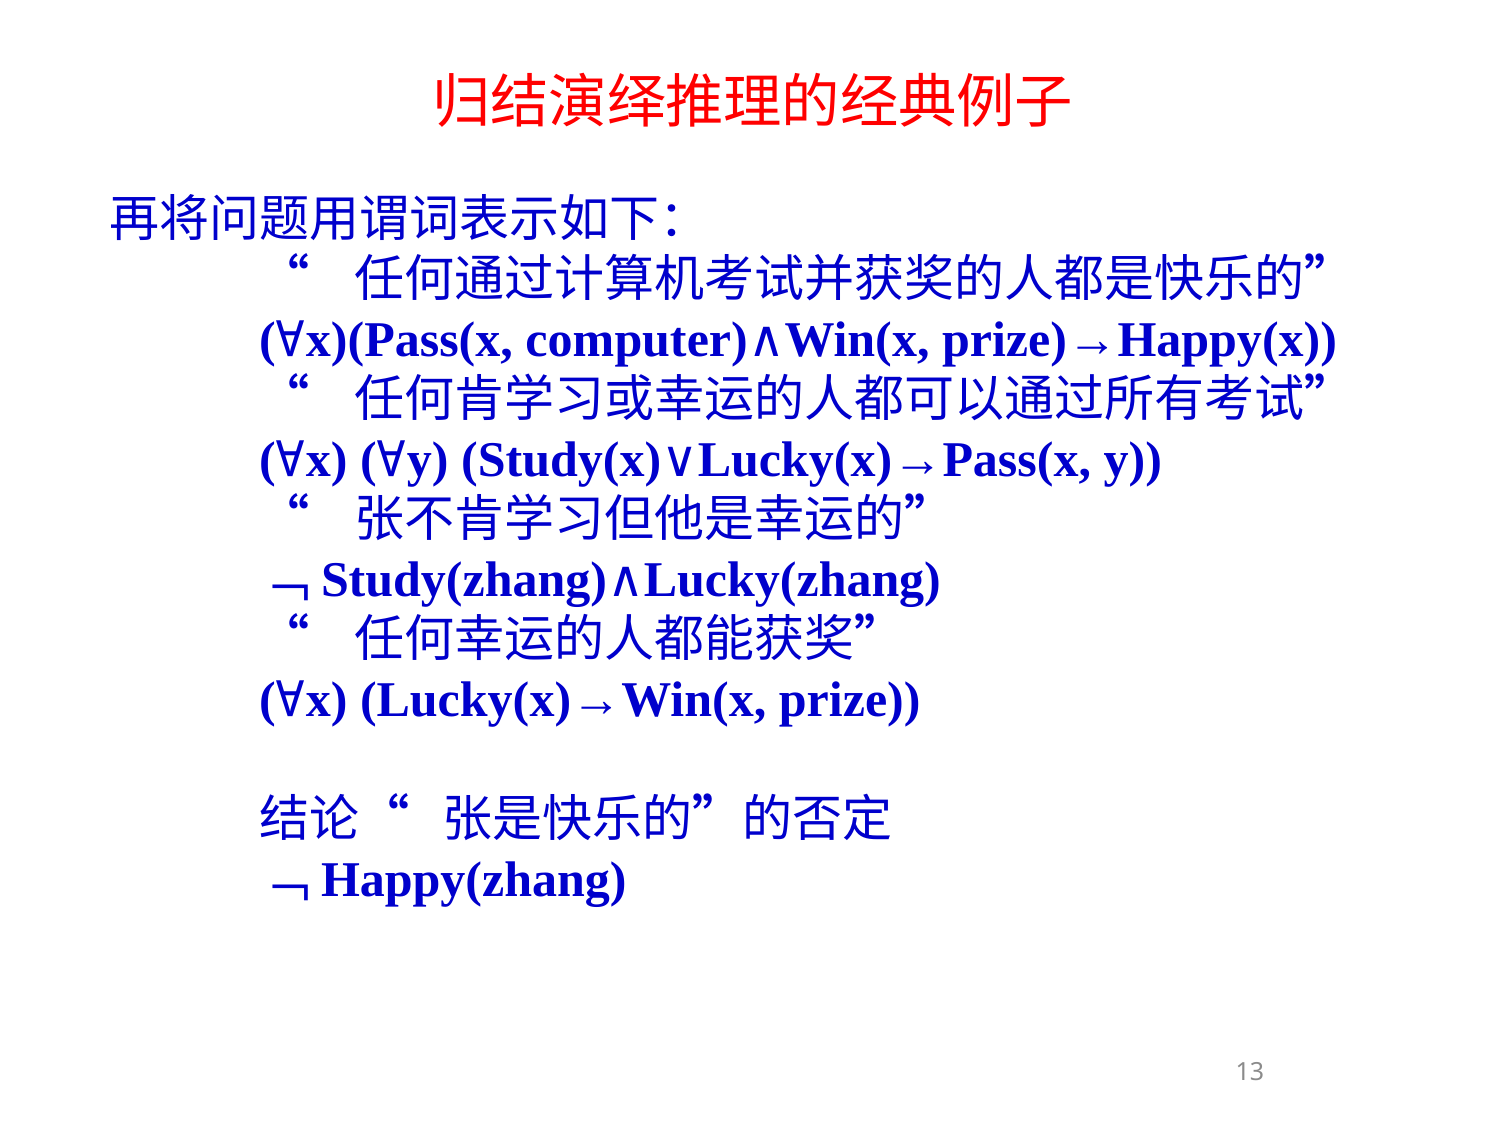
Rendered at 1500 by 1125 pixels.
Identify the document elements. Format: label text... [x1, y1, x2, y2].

text_box 归结演绎推理的经典例子 [35, 56, 1476, 142]
text_box 再将问题用谓词表示如下： “ 任何通过计算机考试并获奖的人都是快乐的” (∀x)(Pass(x, computer)∧Win(x, prize)→Happy(x)) “ 任何肯学习或幸运的人都可以通过所有考试” (∀x) (∀y) (Study(x)∨Lucky(x)→Pass(x, y)) “ 张不肯学习但他是幸运的” ﹁Study(zhang)∧Lucky(zhang) “ 任何幸运的人都能获奖” (∀x) (Lucky(x)→Win(x, prize)) 结论“ 张是快乐的”的否定 ﹁Happy(zhang) [94, 178, 1417, 914]
slide_number 13 [1074, 1042, 1425, 1103]
